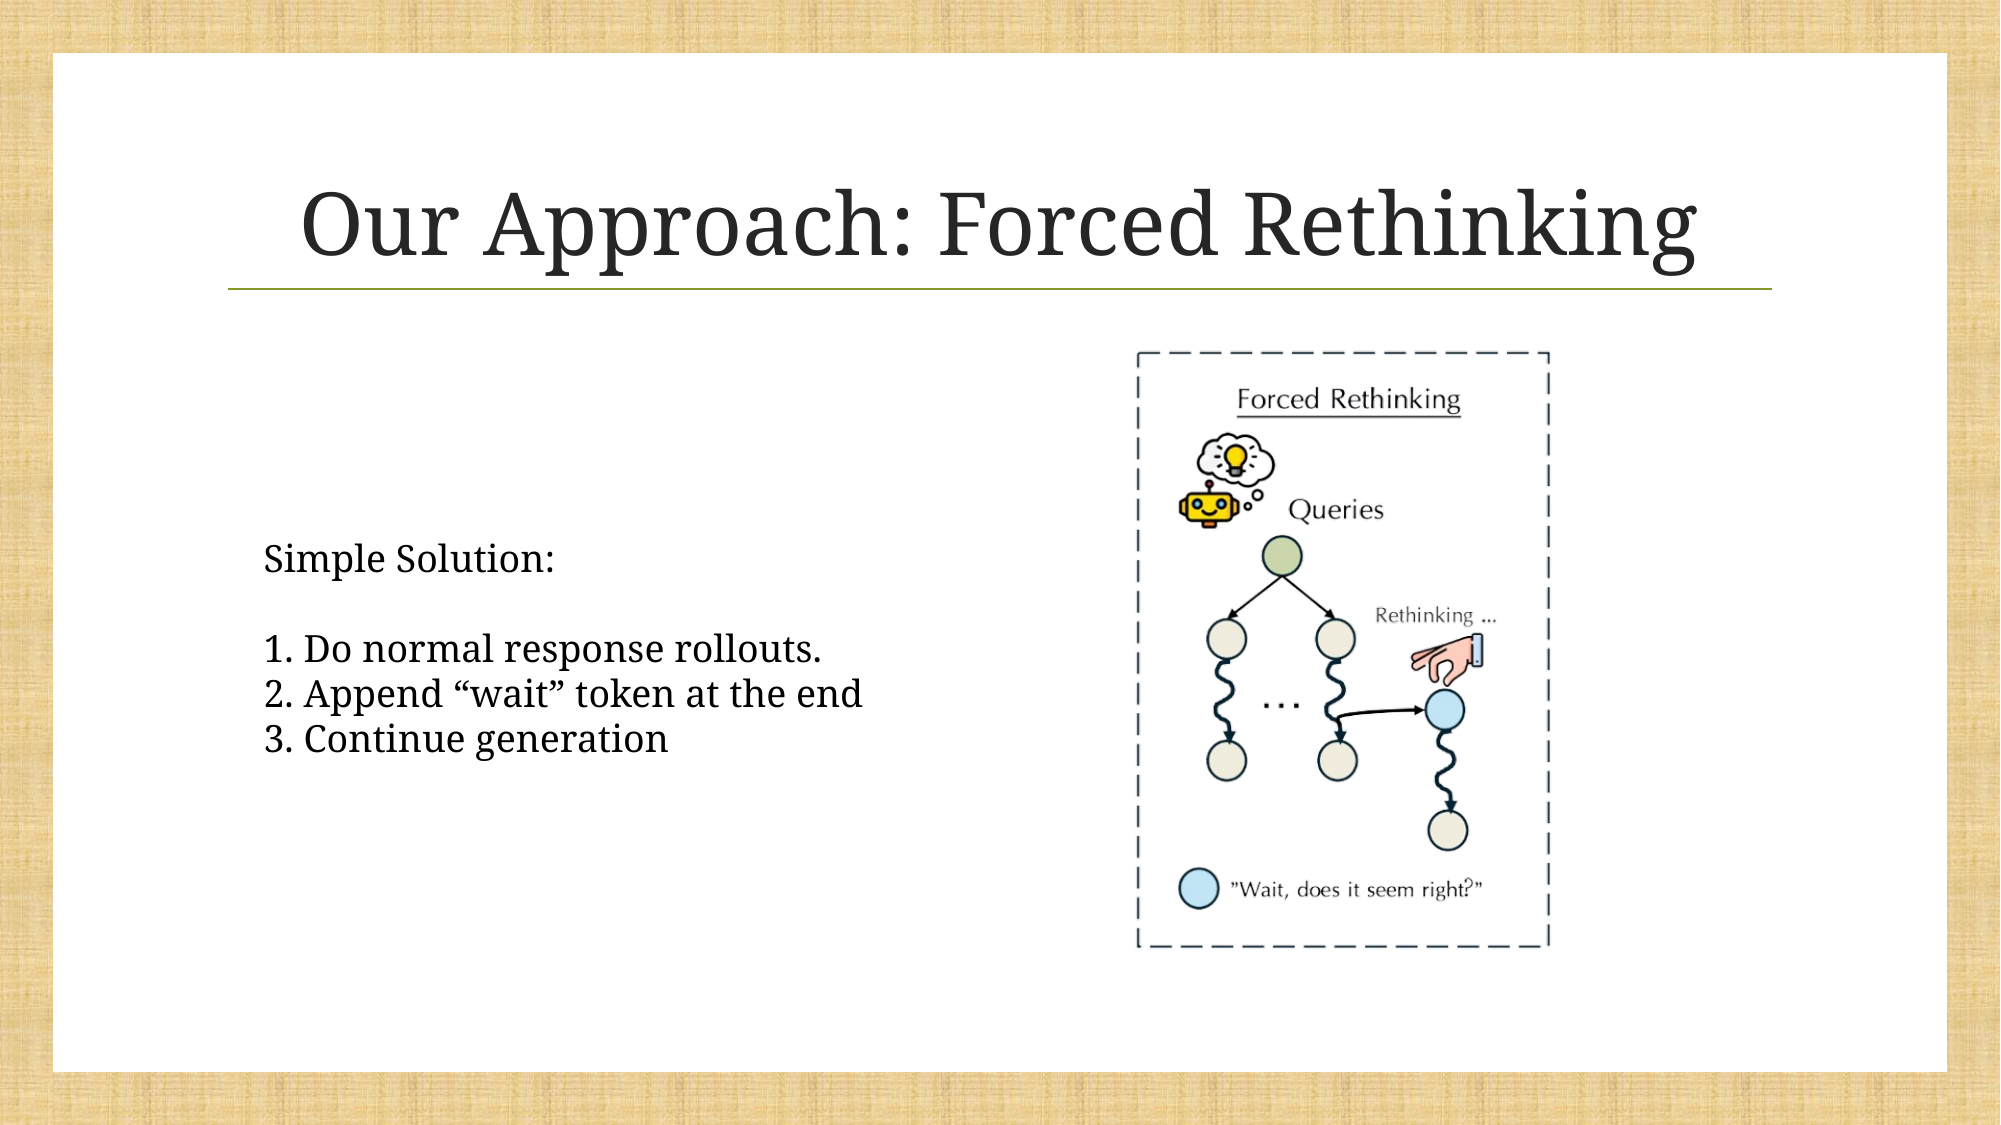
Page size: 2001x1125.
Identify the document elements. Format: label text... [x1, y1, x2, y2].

text_box Simple Solution: 1. Do normal response rollouts. 2. Append “wait” token at the end 3. Continue generation [248, 528, 879, 768]
title Our Approach: Forced Rethinking [212, 161, 1788, 281]
picture [0, 0, 2000, 1125]
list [1127, 334, 1558, 965]
